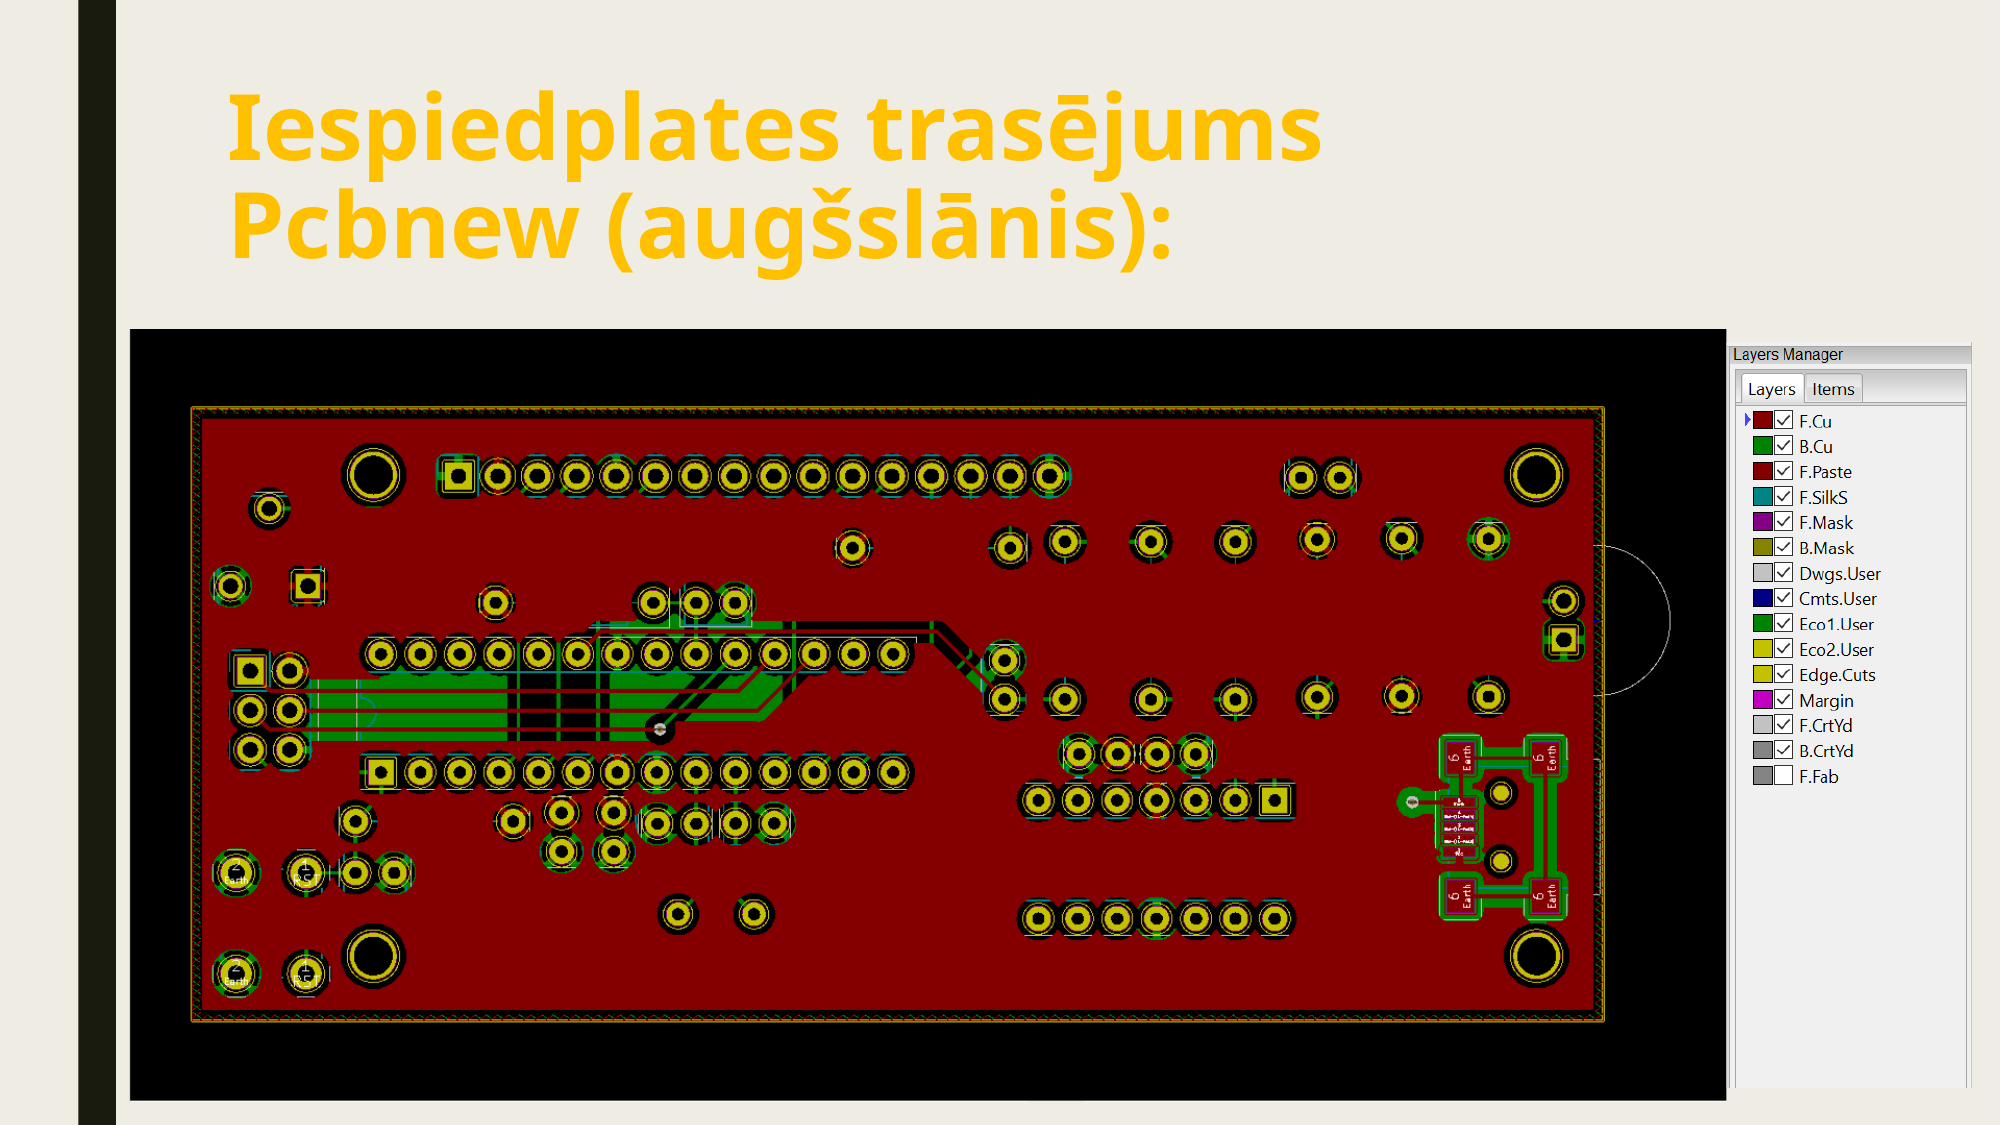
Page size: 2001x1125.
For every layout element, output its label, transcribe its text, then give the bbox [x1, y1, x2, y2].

title Iespiedplates trasējums Pcbnew (augšslānis): [212, 75, 1788, 319]
picture [129, 329, 1972, 1102]
